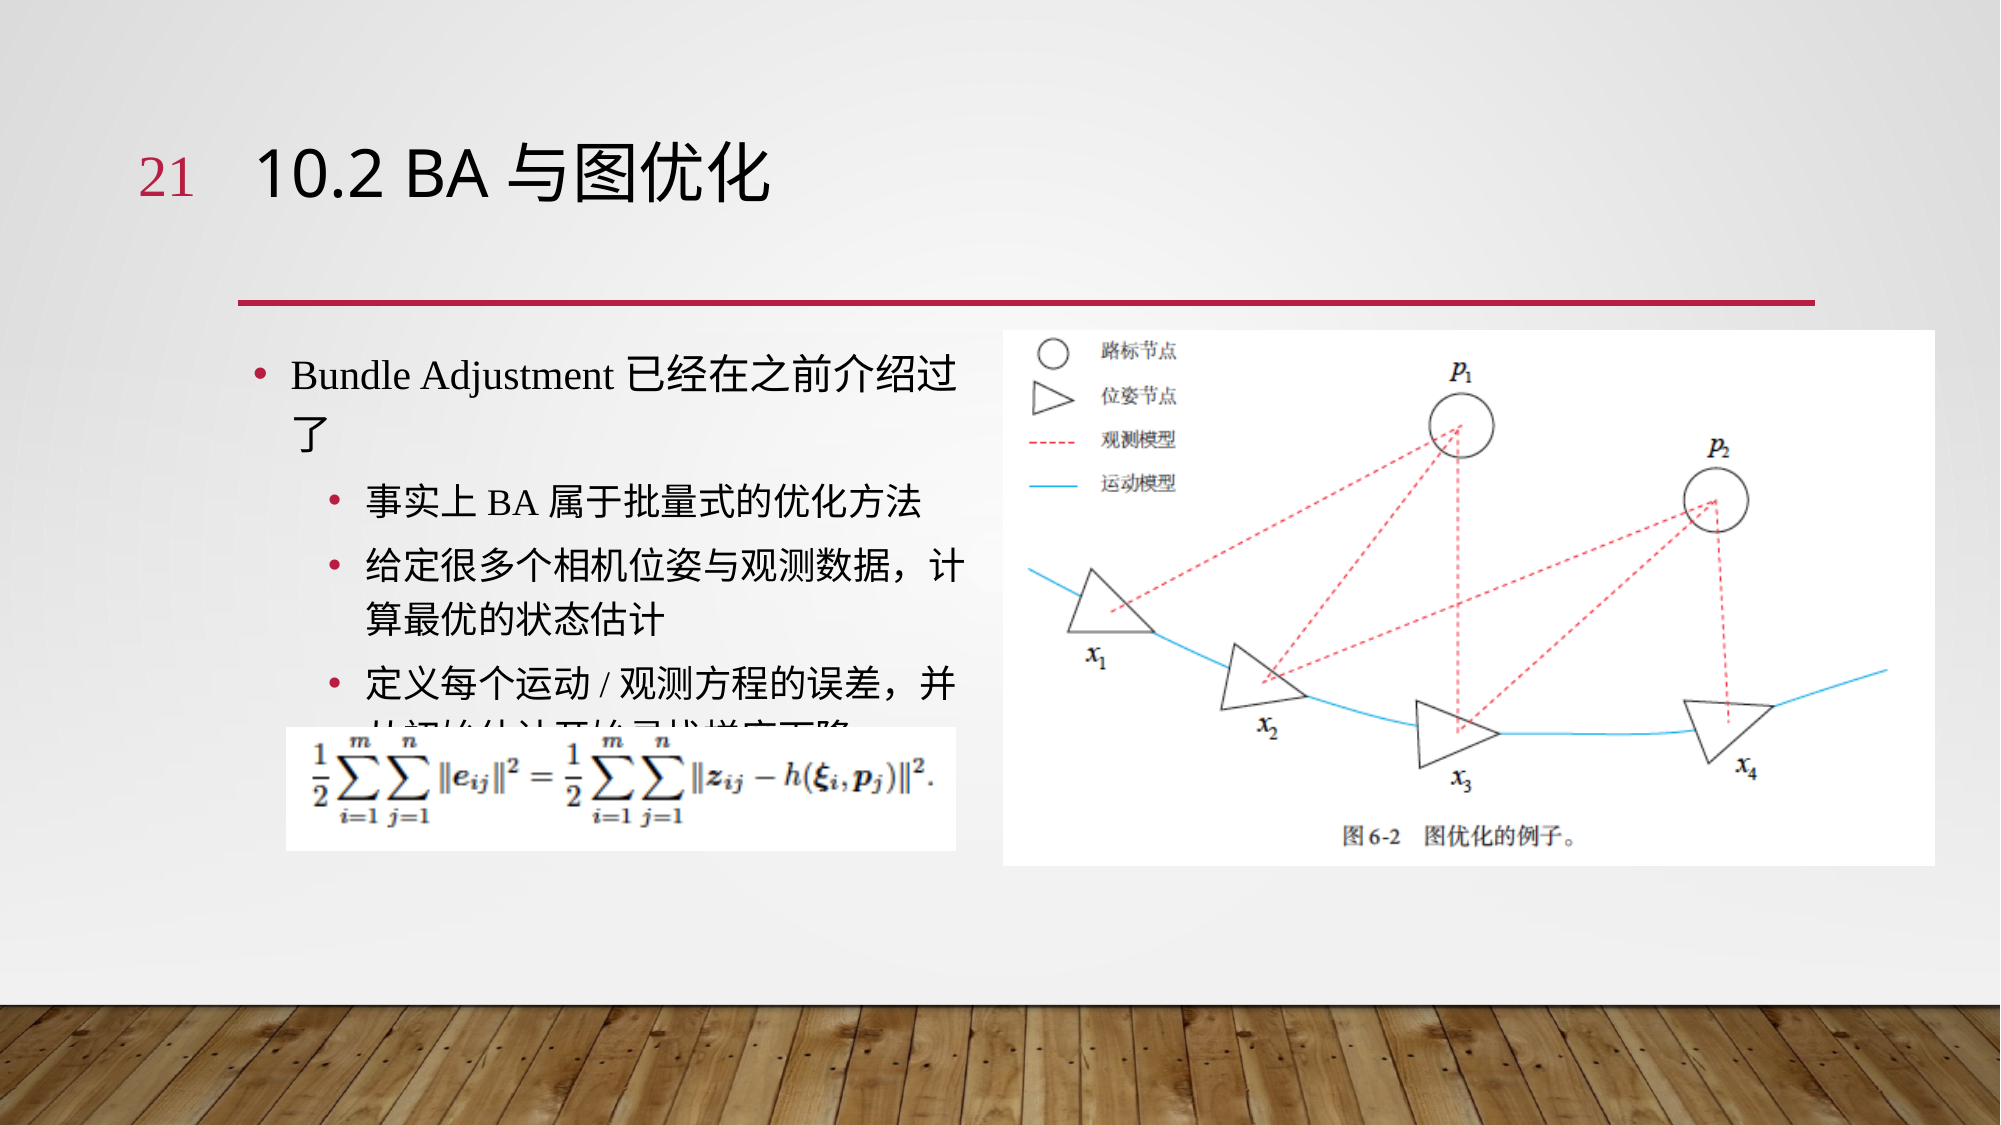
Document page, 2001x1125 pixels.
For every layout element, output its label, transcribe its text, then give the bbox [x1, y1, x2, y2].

slide_number 21 [78, 131, 212, 214]
list Bundle Adjustment已经在之前介绍过了 事实上BA属于批量式的优化方法 给定很多个相机位姿与观测数据，计算最优的状态估计 定义每个运动/观测方程的误差，并从初始估计开始寻找梯度下降 [238, 330, 1004, 897]
title 10.2 BA与图优化 [238, 131, 1814, 305]
picture [286, 727, 956, 852]
picture [1003, 330, 1935, 867]
picture [0, 1005, 2000, 1125]
